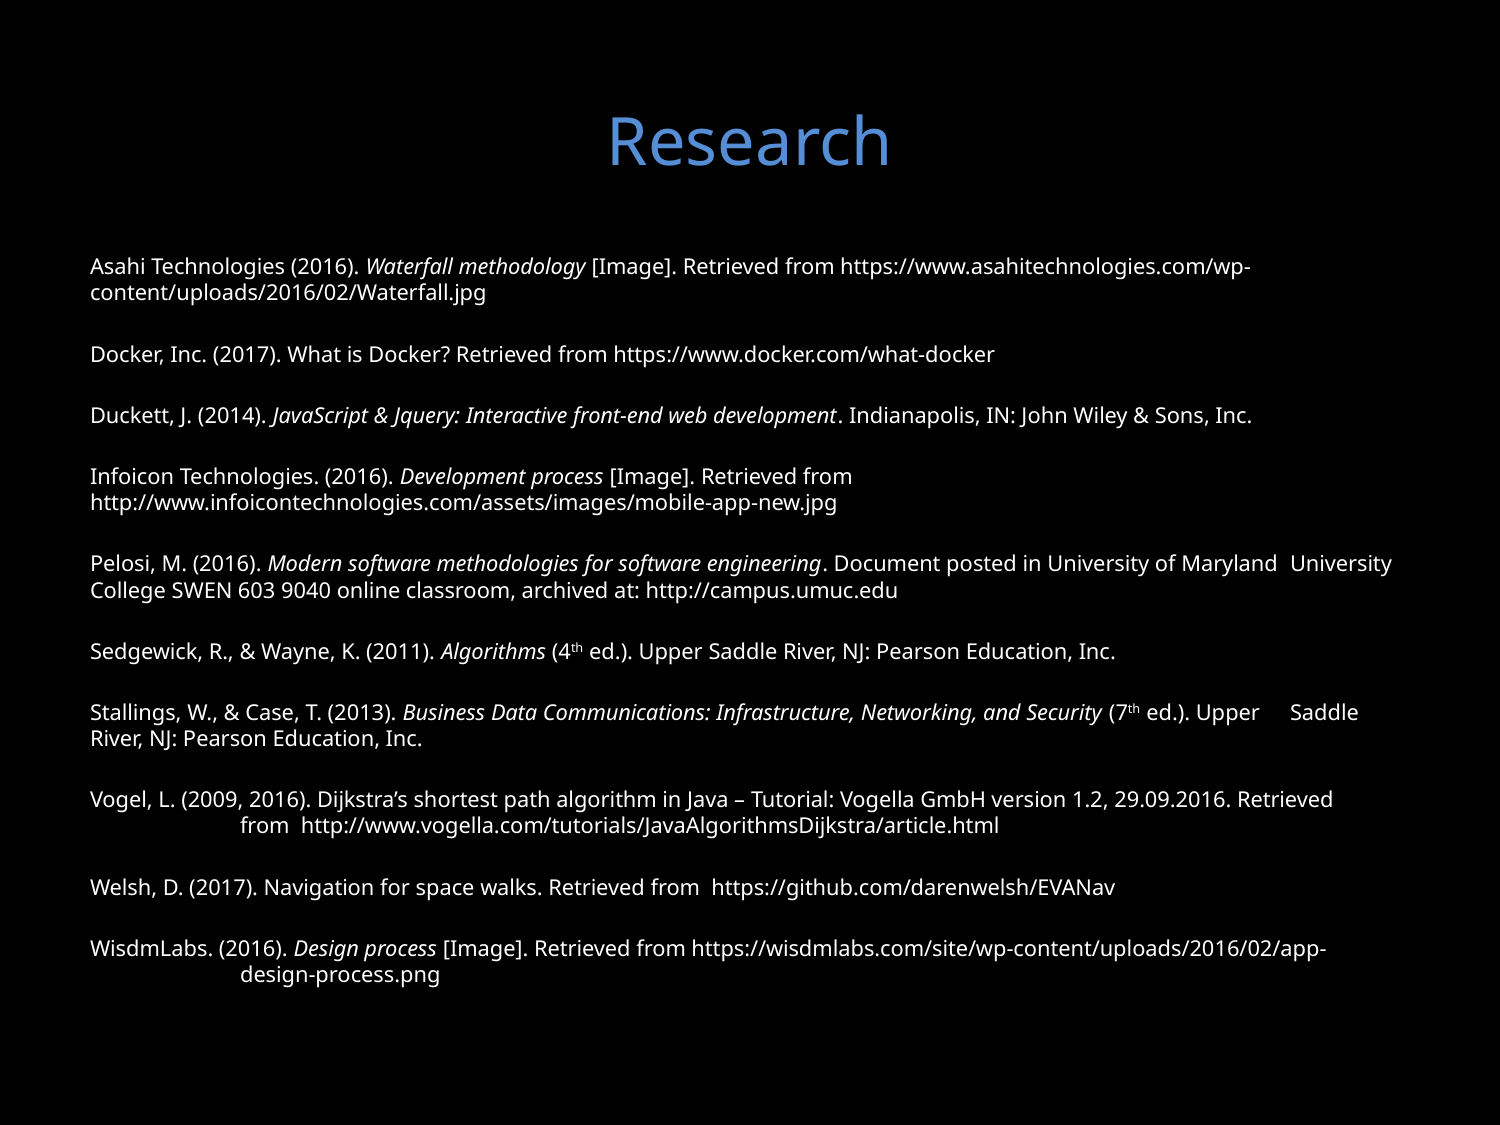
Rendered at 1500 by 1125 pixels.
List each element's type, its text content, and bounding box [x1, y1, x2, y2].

list Asahi Technologies (2016). Waterfall methodology [Image]. Retrieved from https://www.asahitechnologies.com/wp- content/uploads/2016/02/Waterfall.jpg Docker, Inc. (2017). What is Docker? Retrieved from https://www.docker.com/what-docker Duckett, J. (2014). JavaScript & Jquery: Interactive front-end web development. Indianapolis, IN: John Wiley & Sons, Inc. Infoicon Technologies. (2016). Development process [Image]. Retrieved from http://www.infoicontechnologies.com/assets/images/mobile-app-new.jpg Pelosi, M. (2016). Modern software methodologies for software engineering. Document posted in University of Maryland University College SWEN 603 9040 online classroom, archived at: http://campus.umuc.edu Sedgewick, R., & Wayne, K. (2011). Algorithms (4th ed.). Upper Saddle River, NJ: Pearson Education, Inc. Stallings, W., & Case, T. (2013). Business Data Communications: Infrastructure, Networking, and Security (7th ed.). Upper Saddle River, NJ: Pearson Education, Inc. Vogel, L. (2009, 2016). Dijkstra’s shortest path algorithm in Java – Tutorial: Vogella GmbH version 1.2, 29.09.2016. Retrieved from http://www.vogella.com/tutorials/JavaAlgorithmsDijkstra/article.html Welsh, D. (2017). Navigation for space walks. Retrieved from https://github.com/darenwelsh/EVANav WisdmLabs. (2016). Design process [Image]. Retrieved from https://wisdmlabs.com/site/wp-content/uploads/2016/02/app- design-process.png [75, 245, 1425, 1058]
title Research [75, 45, 1425, 233]
